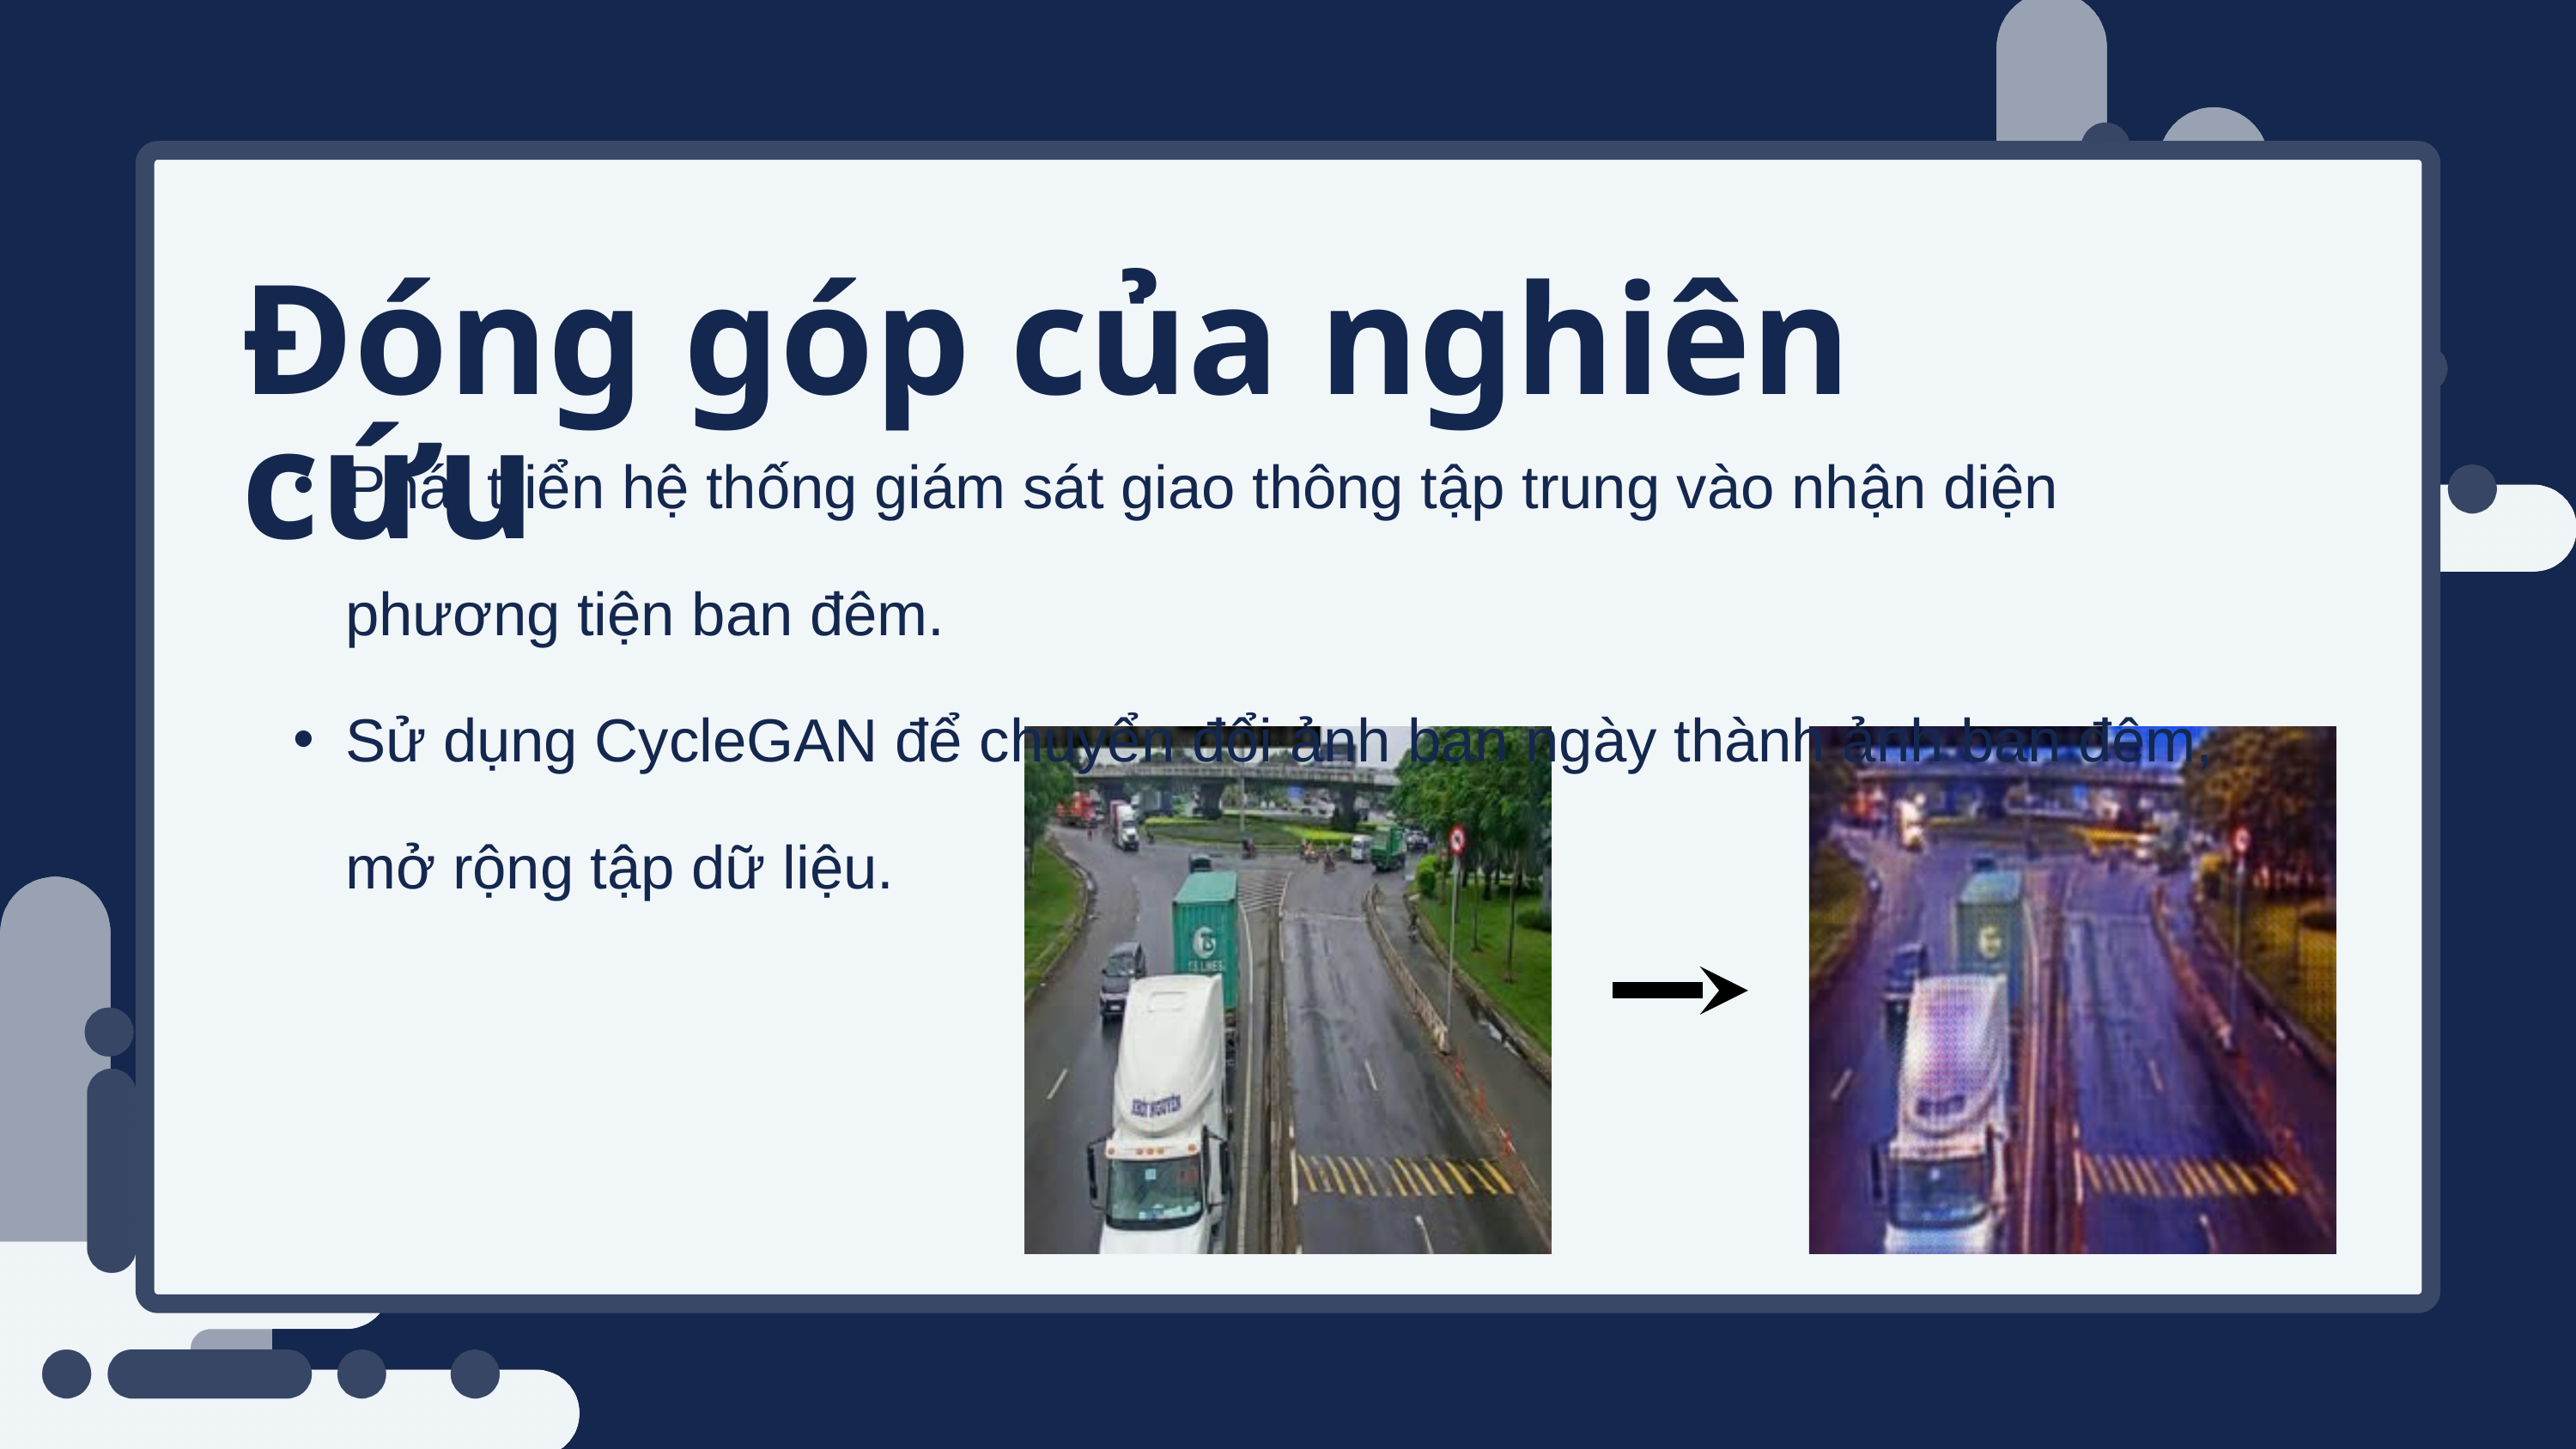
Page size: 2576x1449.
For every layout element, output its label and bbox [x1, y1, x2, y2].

text_box [1996, 0, 2576, 572]
text_box [144, 130, 2432, 1304]
text_box [0, 876, 580, 1449]
